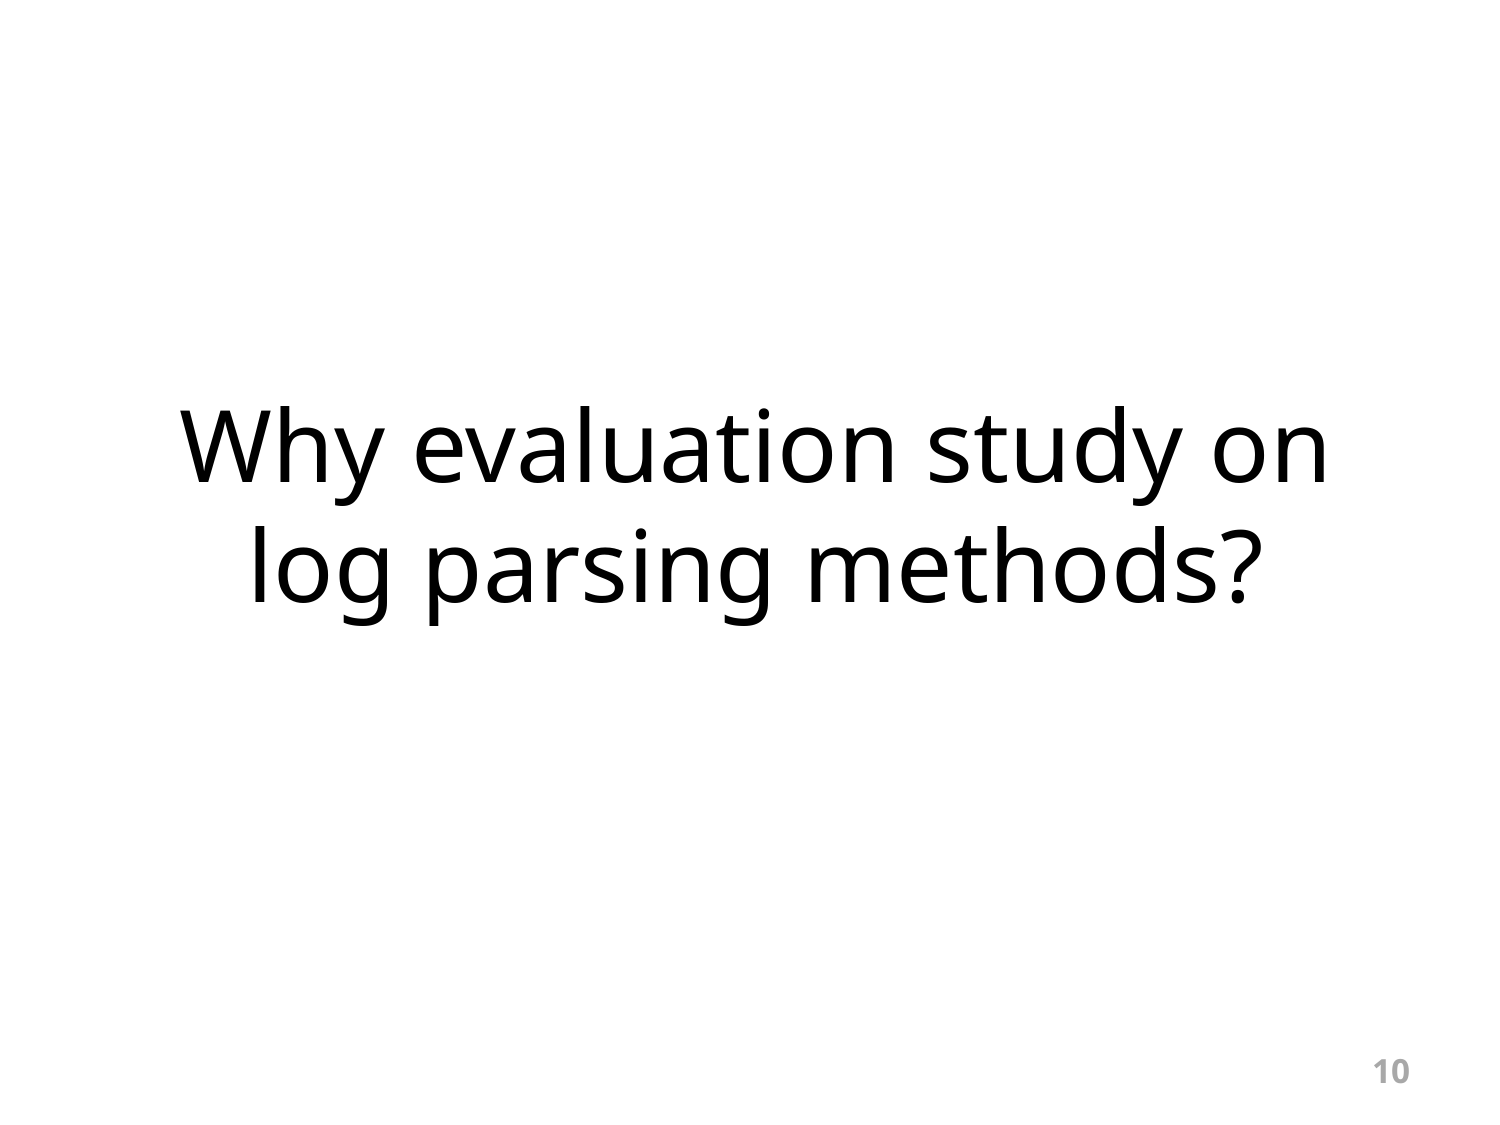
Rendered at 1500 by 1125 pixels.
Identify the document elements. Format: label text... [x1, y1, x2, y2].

list Why evaluation study on log parsing methods? [112, 375, 1400, 625]
slide_number 10 [1074, 1042, 1425, 1103]
